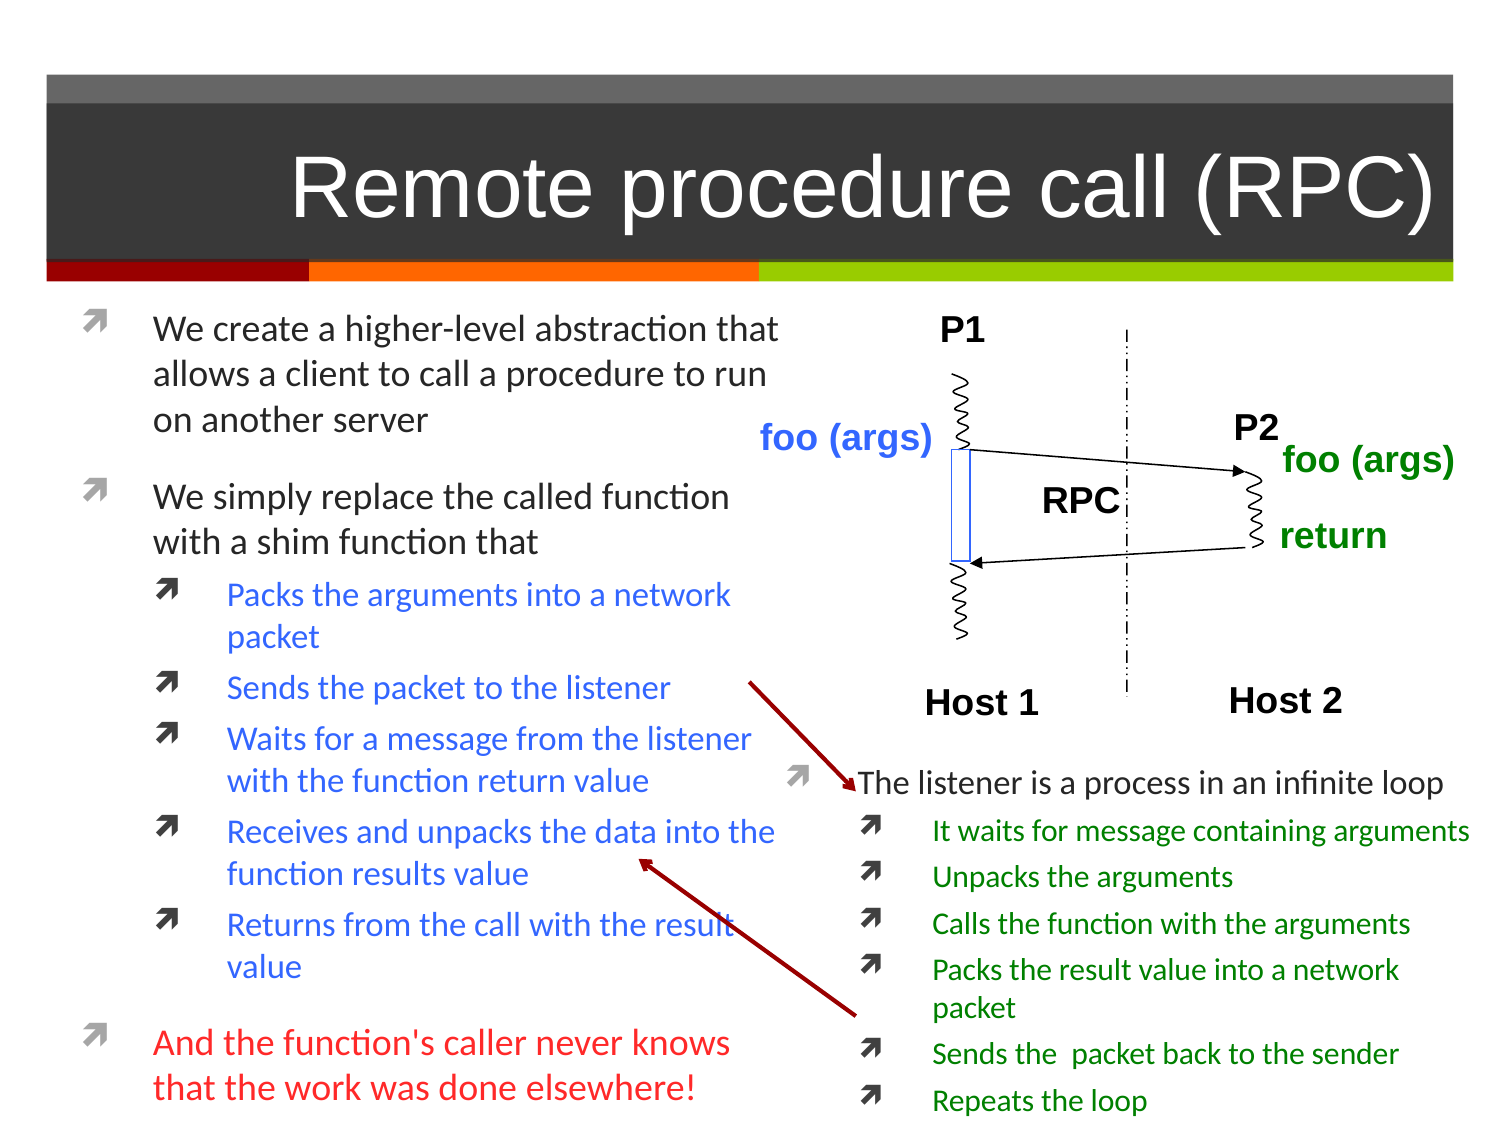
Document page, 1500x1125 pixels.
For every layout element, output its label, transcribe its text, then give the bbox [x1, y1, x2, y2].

list We create a higher-level abstraction that allows a client to call a procedure to run on another server We simply replace the called function with a shim function that Packs the arguments into a network packet Sends the packet to the listener Waits for a message from the listener with the function return value Receives and unpacks the data into the function results value Returns from the call with the result value And the function's caller never knows that the work was done elsewhere! [64, 295, 769, 1125]
text_box The listener is a process in an infinite loop It waits for message containing arguments Unpacks the arguments Calls the function with the arguments Packs the result value into a network packet Sends the packet back to the sender Repeats the loop [769, 752, 1500, 1125]
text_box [637, 858, 857, 1017]
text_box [748, 297, 1471, 732]
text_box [748, 681, 857, 792]
title Remote procedure call (RPC) [46, 103, 1454, 263]
